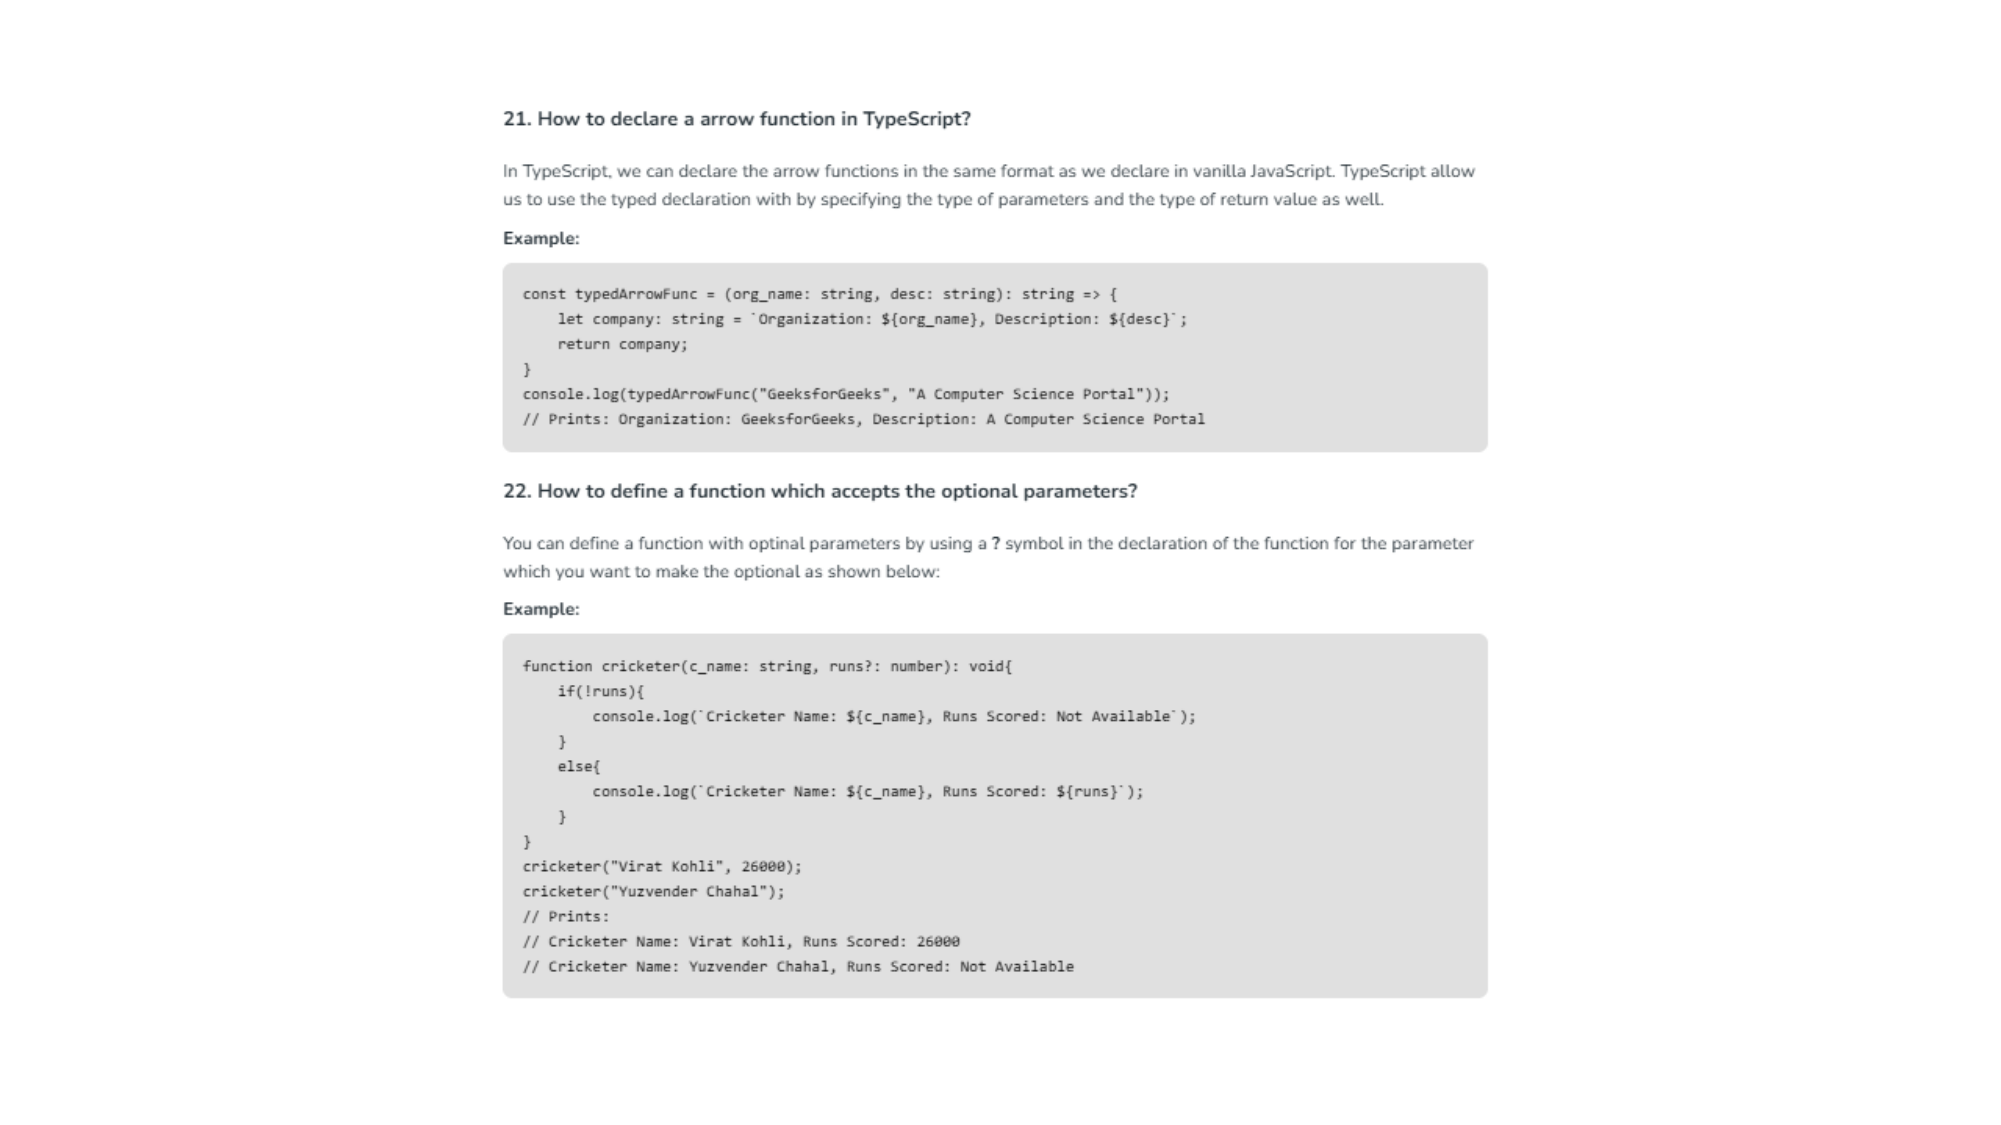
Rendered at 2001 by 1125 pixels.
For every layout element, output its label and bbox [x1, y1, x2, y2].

picture [492, 99, 1508, 1025]
